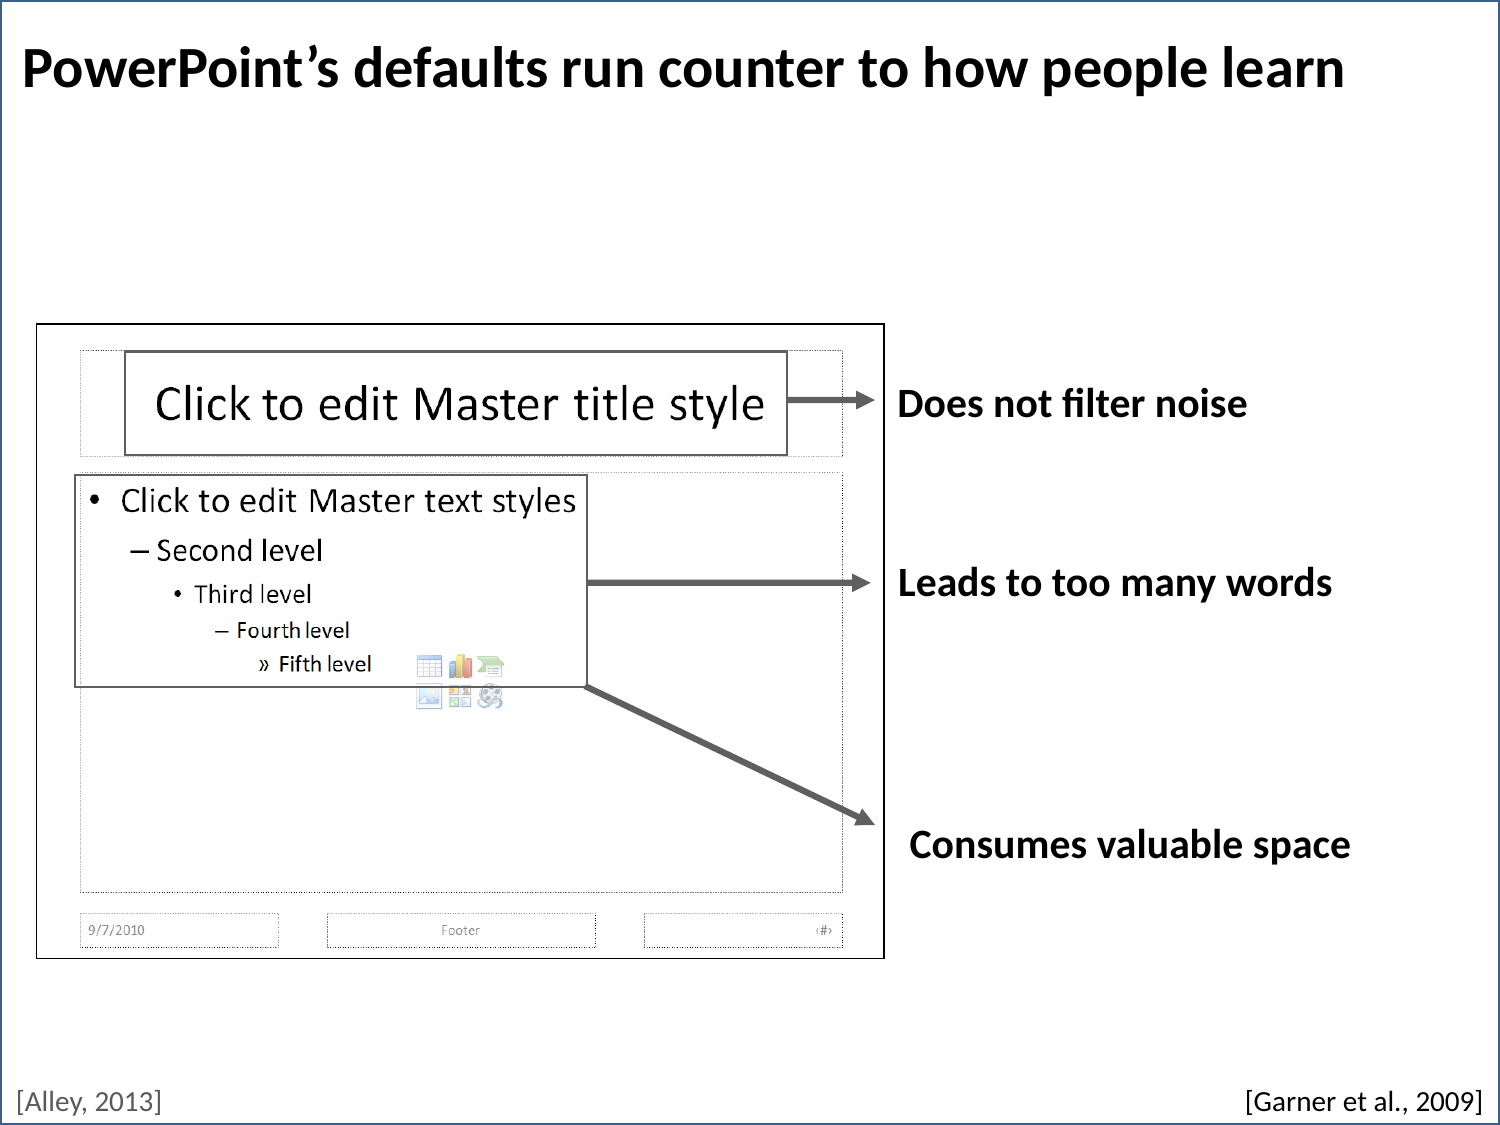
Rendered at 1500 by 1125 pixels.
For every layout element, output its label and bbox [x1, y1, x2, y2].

text_box [124, 351, 1264, 455]
text_box [0, 0, 1500, 1125]
text_box [74, 474, 1369, 876]
picture [37, 324, 884, 958]
